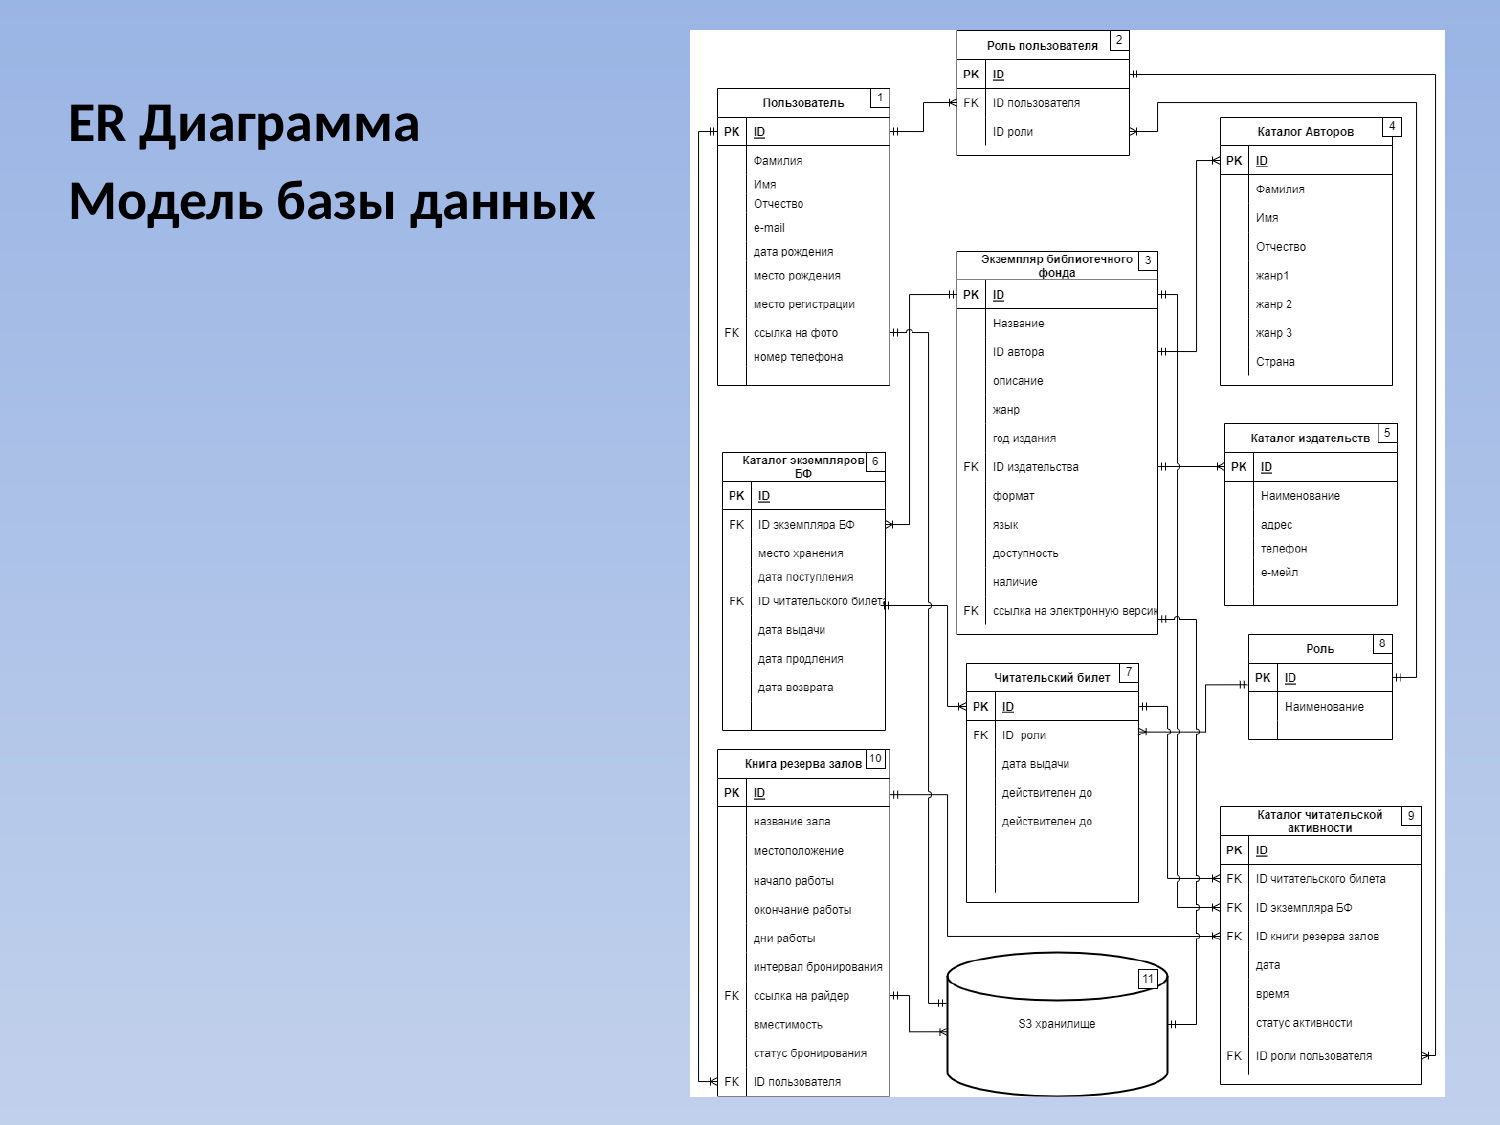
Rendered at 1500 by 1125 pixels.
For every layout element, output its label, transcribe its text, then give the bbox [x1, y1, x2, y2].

picture [690, 30, 1445, 1097]
list ER Диаграмма Модель базы данных [53, 78, 634, 273]
